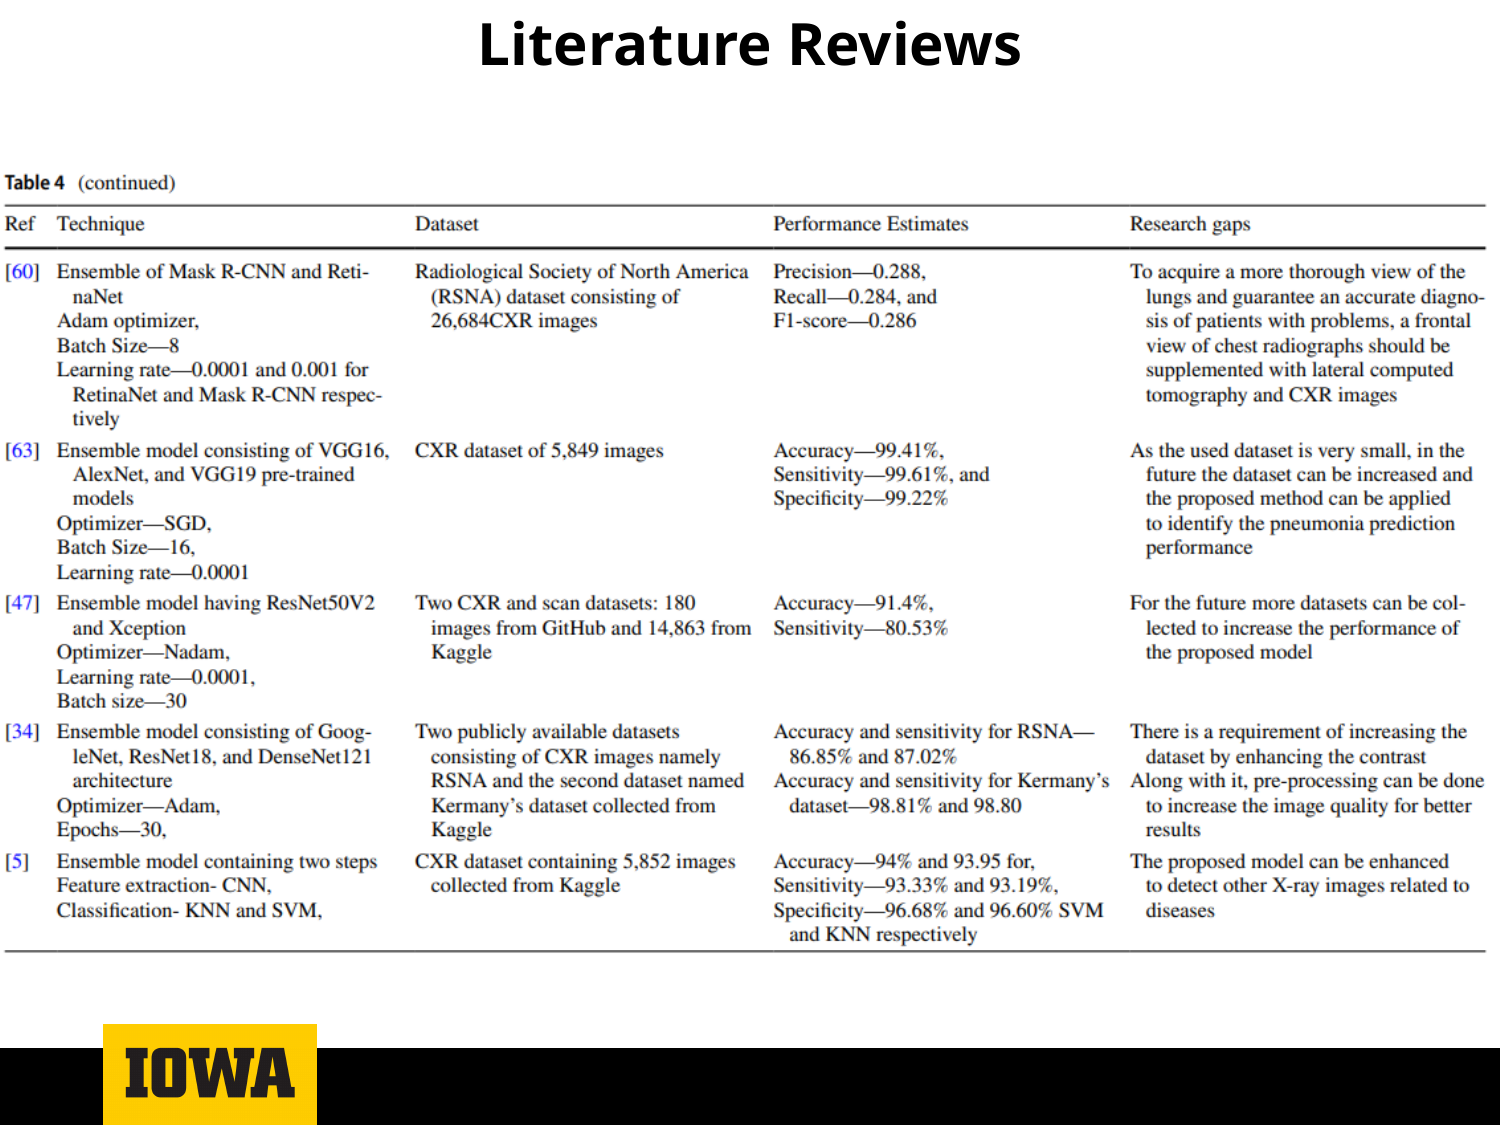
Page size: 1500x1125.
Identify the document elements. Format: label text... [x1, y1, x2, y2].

picture [103, 1024, 317, 1125]
picture [0, 167, 1500, 957]
text_box Literature Reviews [463, 0, 1037, 85]
